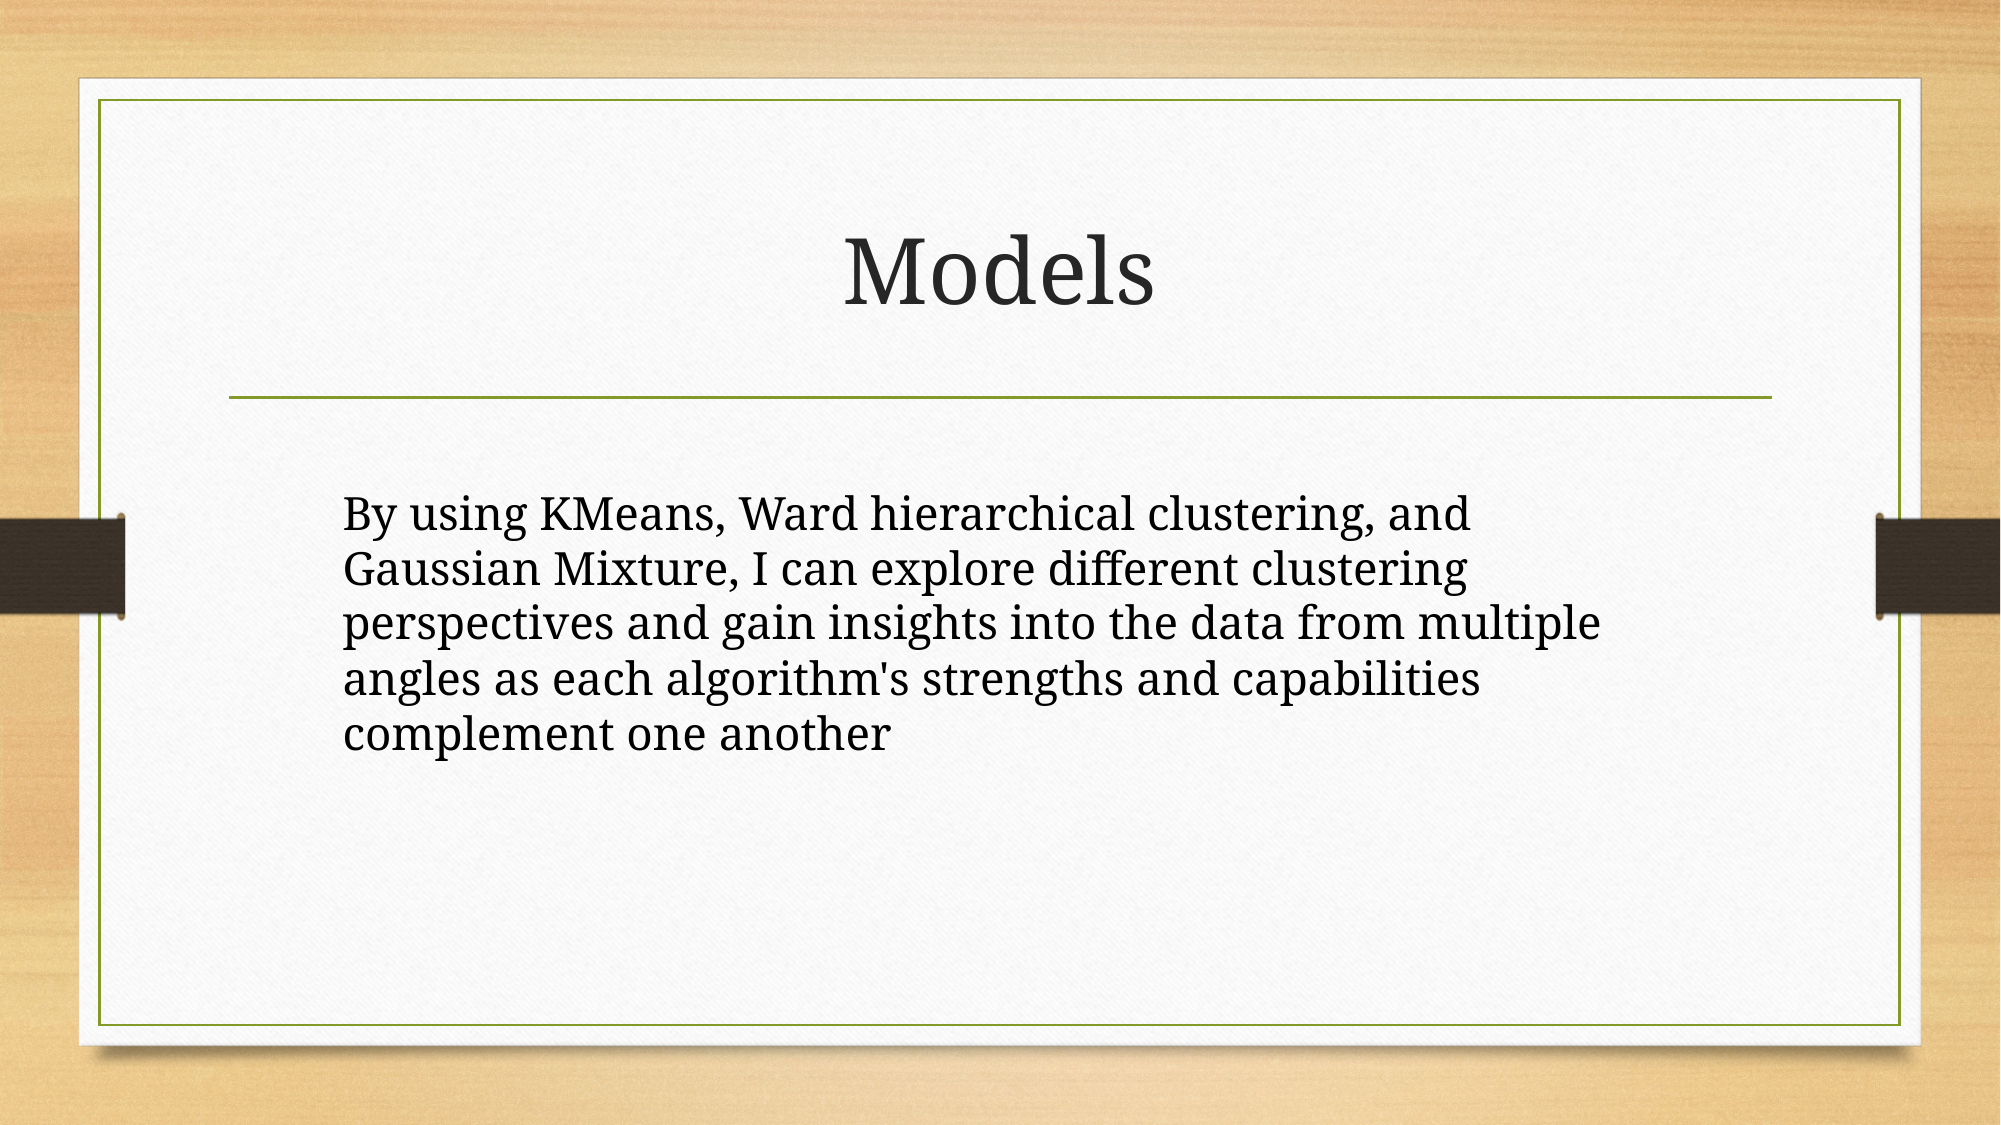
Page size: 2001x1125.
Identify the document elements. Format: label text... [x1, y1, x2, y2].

text_box By using KMeans, Ward hierarchical clustering, and Gaussian Mixture, I can explore different clustering perspectives and gain insights into the data from multiple angles as each algorithm's strengths and capabilities complement one another [327, 476, 1673, 767]
picture [0, 0, 2001, 1125]
title Models [212, 161, 1788, 375]
